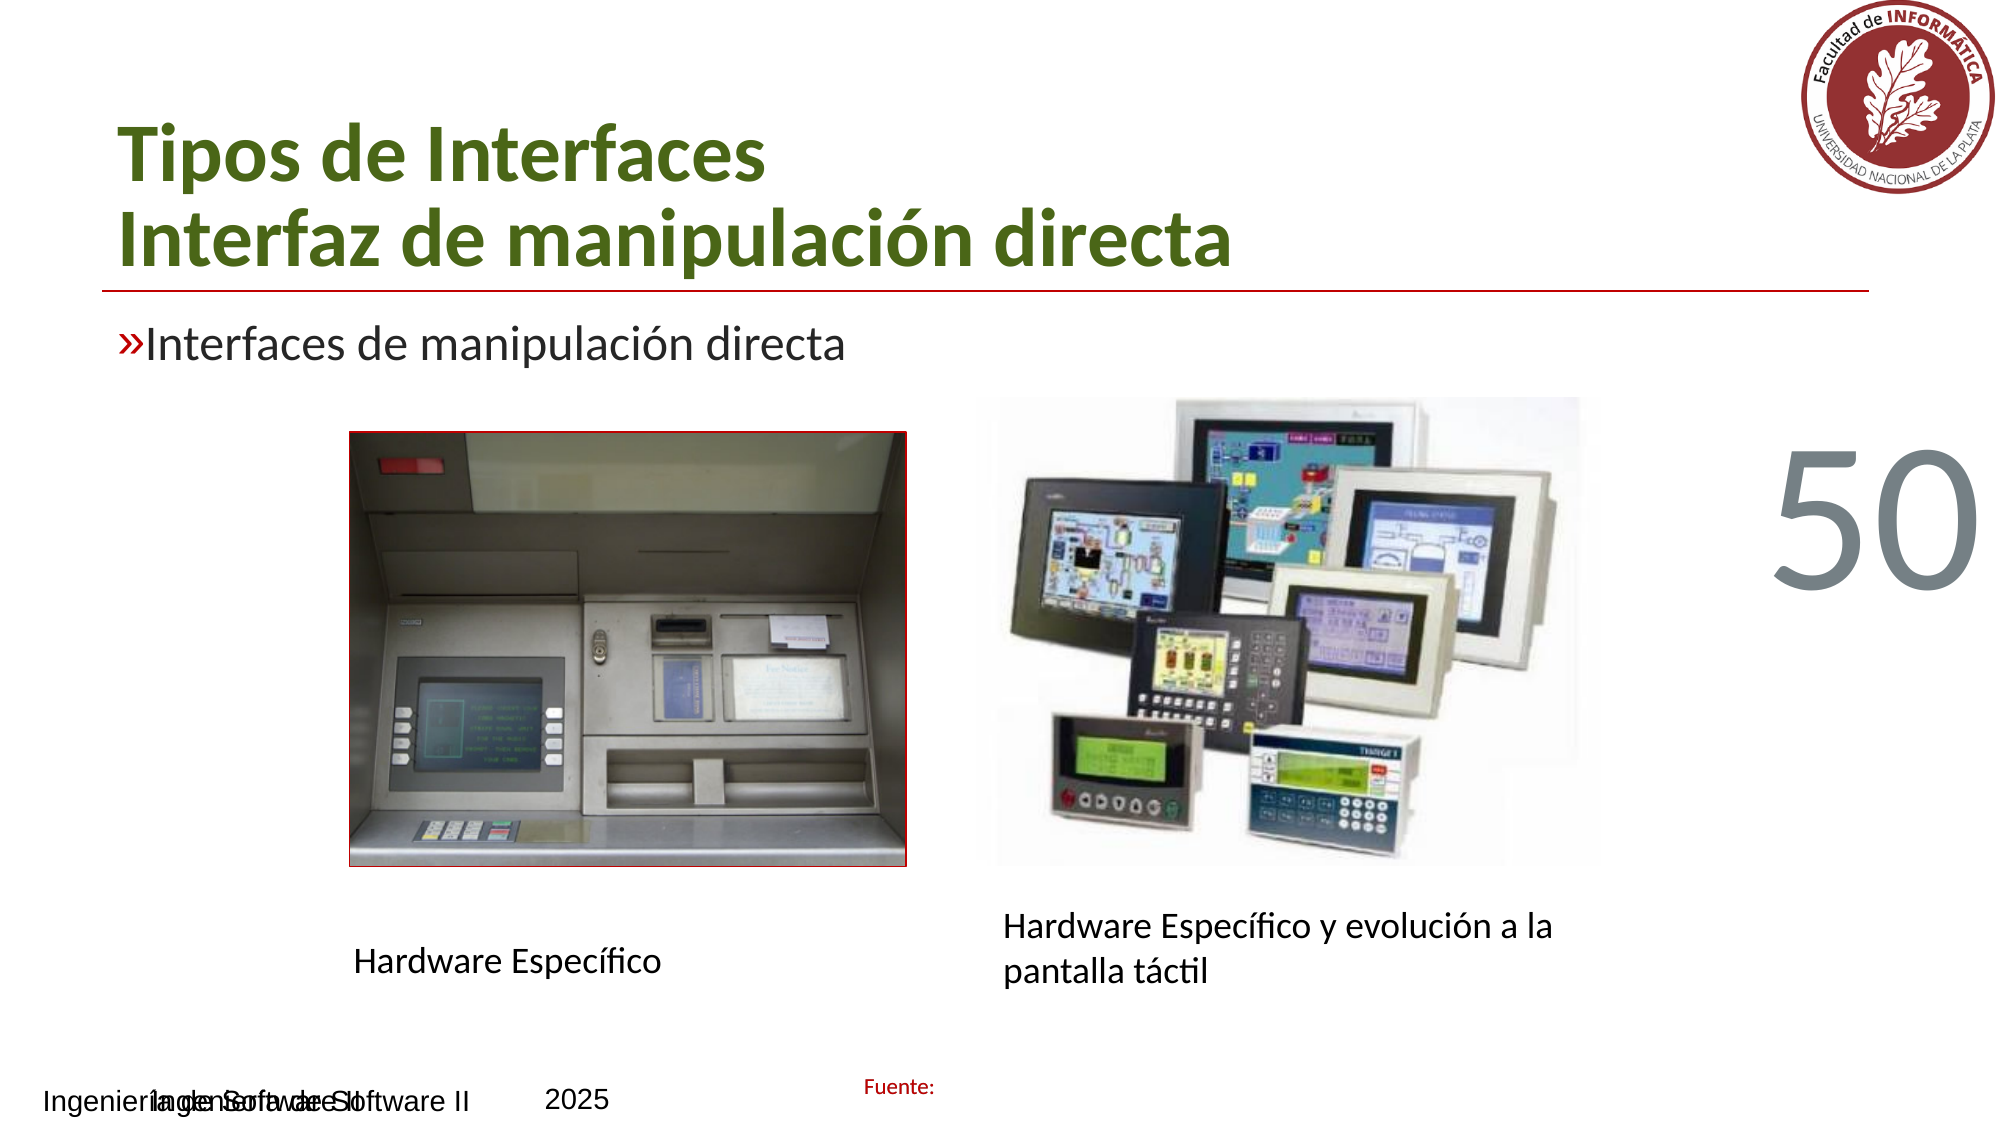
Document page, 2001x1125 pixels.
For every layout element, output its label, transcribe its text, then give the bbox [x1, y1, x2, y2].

footer Ingeniería de Software II [27, 1075, 382, 1111]
title Tipos de Interfaces Interfaz de manipulación directa [102, 105, 1747, 291]
text_box Hardware Específico y evolución a la pantalla táctil [988, 893, 1615, 999]
list Interfaces de manipulación directa [102, 312, 1709, 1047]
picture [350, 432, 906, 866]
slide_number 50 [1709, 467, 1998, 640]
picture [1801, 0, 2000, 195]
text_box Hardware Específico [338, 928, 835, 989]
picture [976, 396, 1602, 866]
